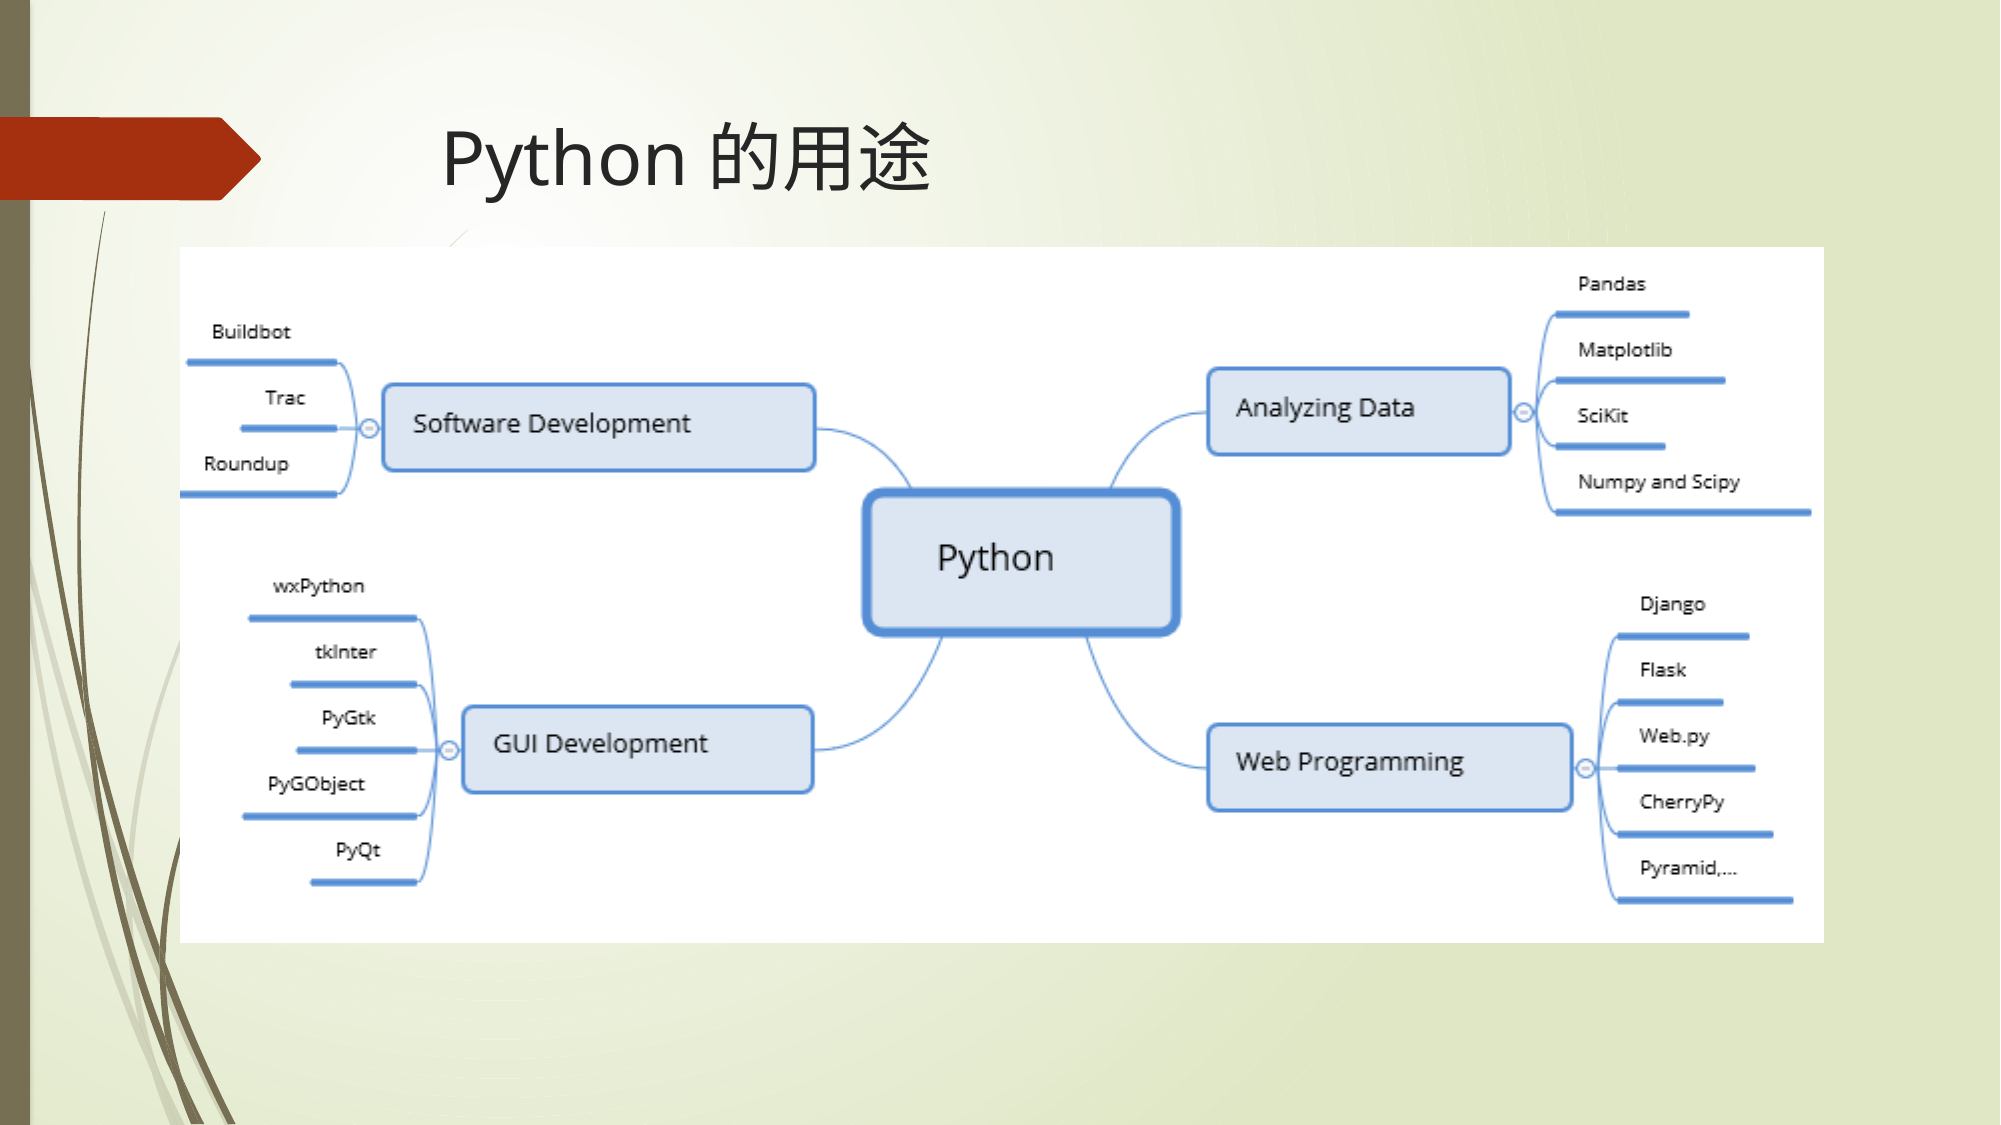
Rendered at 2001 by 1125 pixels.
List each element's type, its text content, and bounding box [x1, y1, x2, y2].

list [180, 247, 1825, 943]
title Python的用途 [425, 102, 1888, 313]
